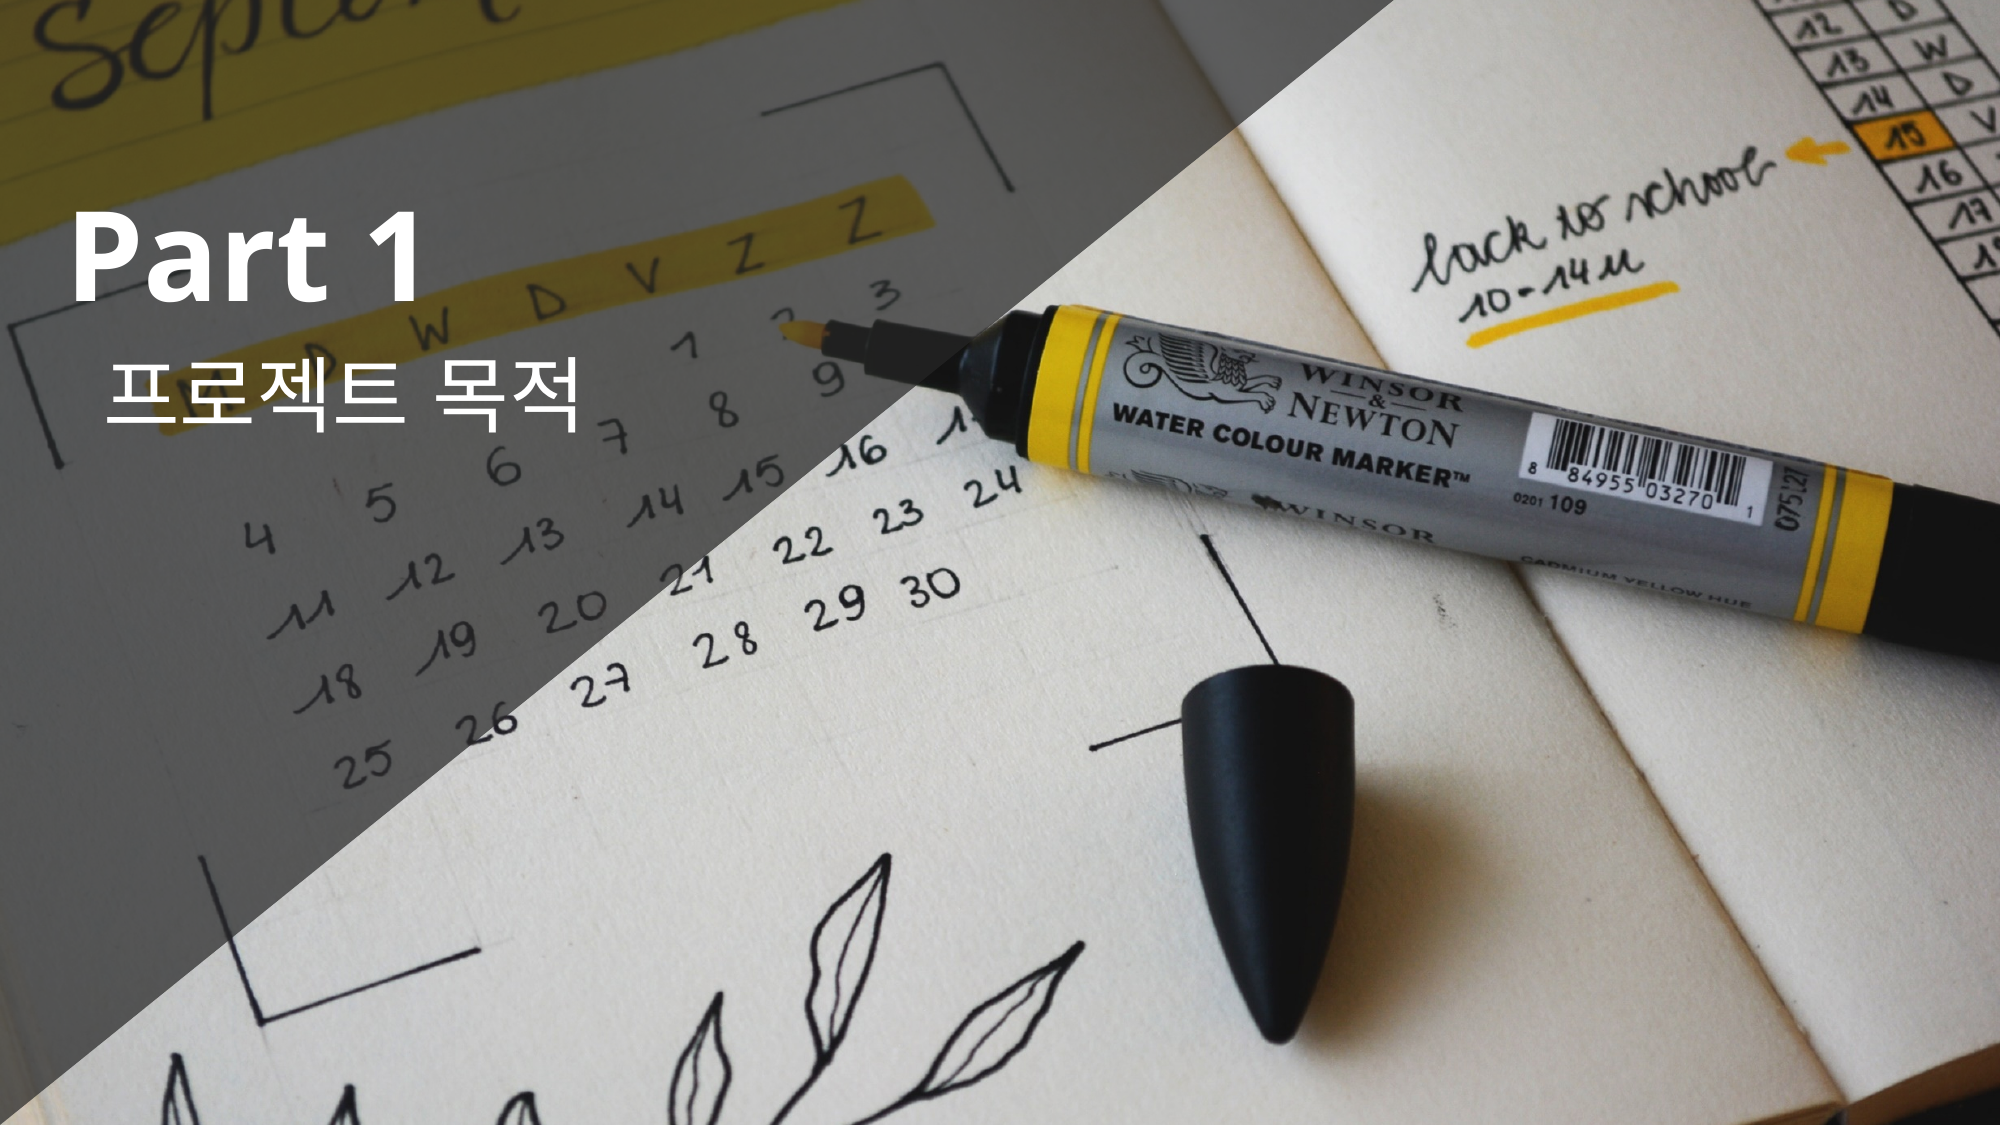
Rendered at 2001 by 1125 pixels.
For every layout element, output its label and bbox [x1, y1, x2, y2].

picture [1394, 0, 2000, 1125]
text_box [0, 0, 1394, 1125]
